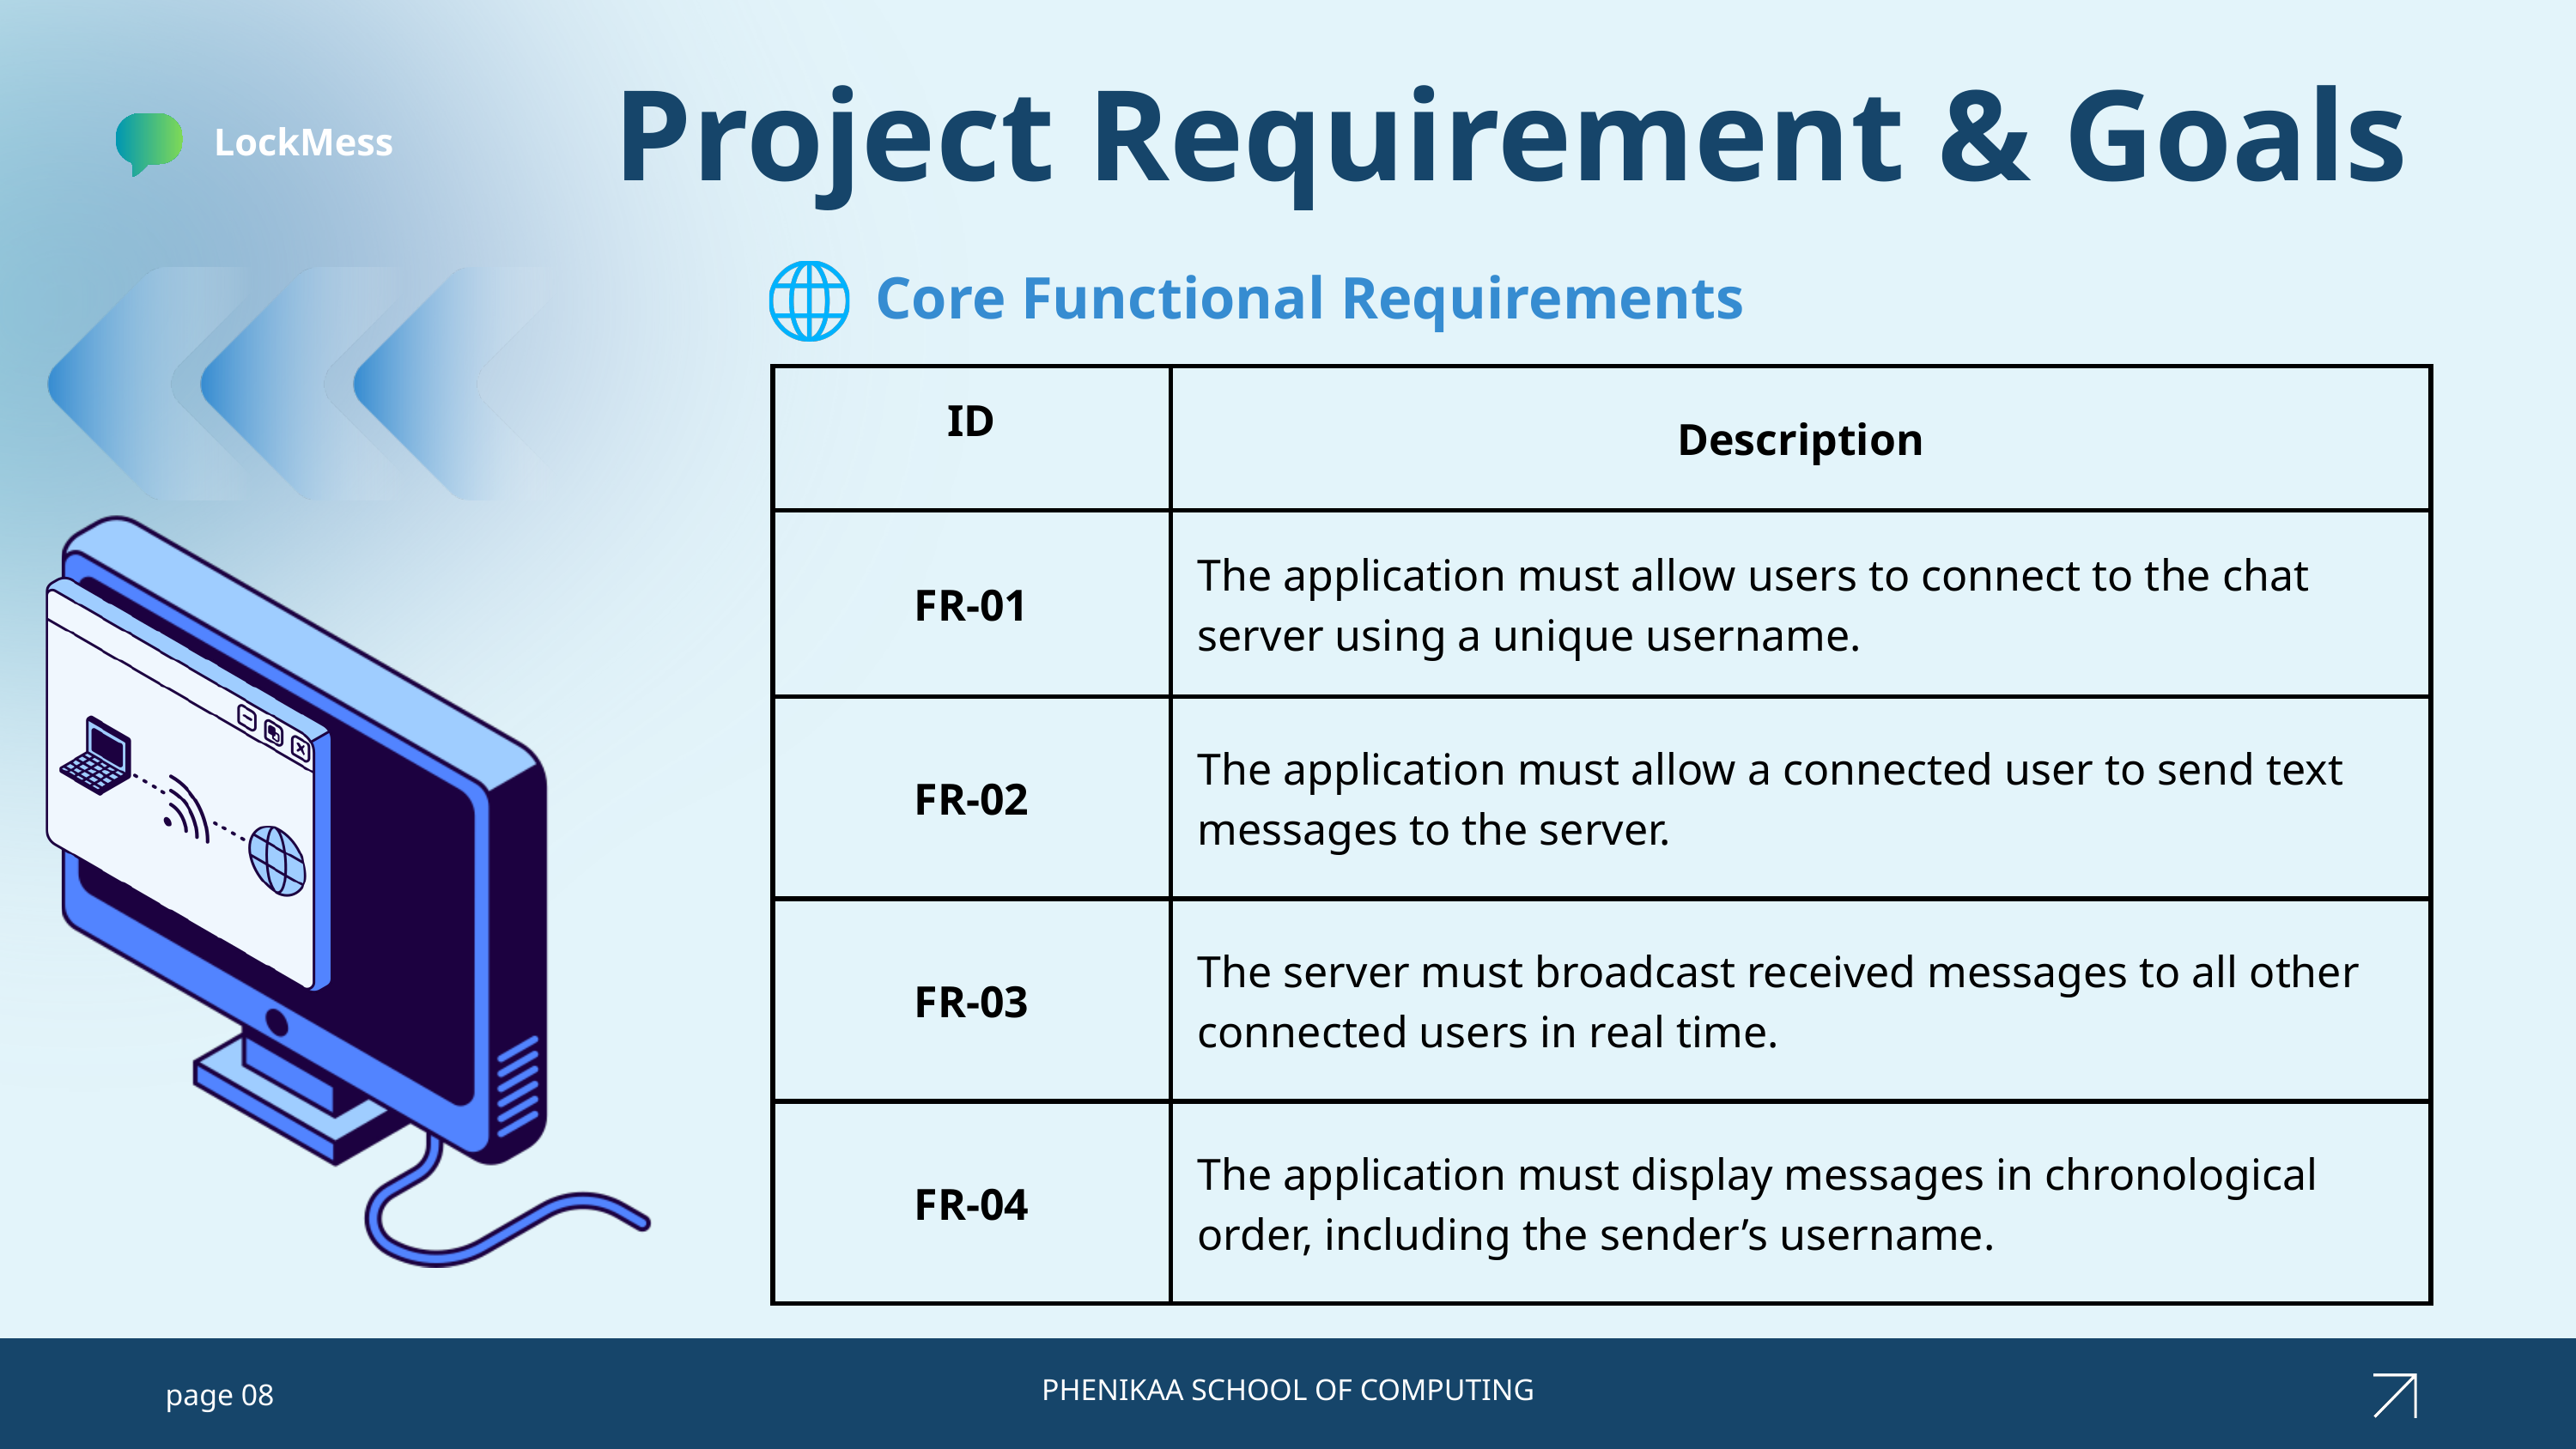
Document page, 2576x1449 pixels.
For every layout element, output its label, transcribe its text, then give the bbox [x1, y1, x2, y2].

table_header Description [1173, 368, 2428, 508]
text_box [46, 514, 653, 1268]
text_box [0, 0, 972, 1092]
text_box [46, 267, 584, 500]
table_cell FR-01 [775, 512, 1169, 694]
table_cell FR-04 [775, 1104, 1169, 1301]
text_box Project Requirement & Goals [613, 79, 2514, 206]
table_cell The application must allow users to connect to the chat server using a unique username. [1173, 512, 2428, 694]
table_cell FR-02 [775, 699, 1169, 896]
table_cell The application must allow a connected user to send text messages to the server. [1173, 699, 2428, 896]
table_cell The server must broadcast received messages to all other connected users in real time. [1173, 901, 2428, 1099]
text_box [0, 1337, 2576, 1449]
table_header ID [775, 368, 1169, 508]
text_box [115, 112, 184, 177]
text_box [769, 261, 850, 342]
text_box LockMess [213, 124, 513, 163]
table_cell The application must display messages in chronological order, including the sender’s username. [1173, 1104, 2428, 1301]
table_cell FR-03 [775, 901, 1169, 1099]
text_box Core Functional Requirements [875, 271, 1894, 330]
